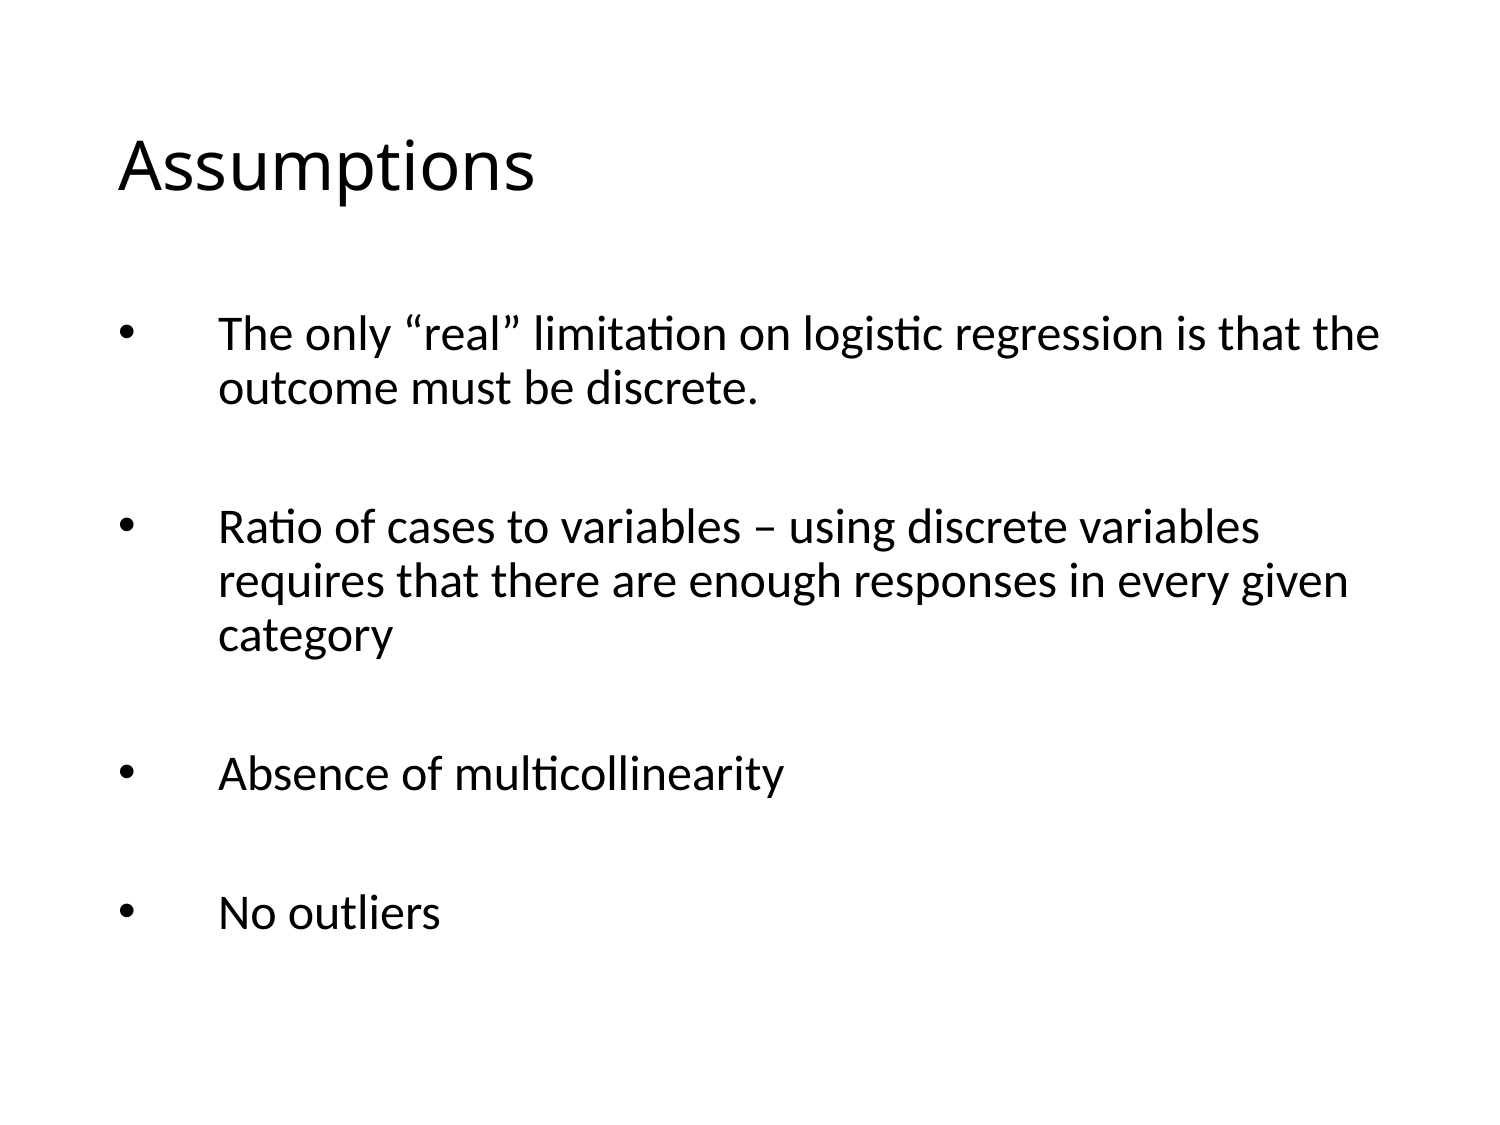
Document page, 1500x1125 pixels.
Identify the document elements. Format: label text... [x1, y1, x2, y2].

list The only “real” limitation on logistic regression is that the outcome must be discrete. Ratio of cases to variables – using discrete variables requires that there are enough responses in every given category Absence of multicollinearity No outliers [103, 299, 1397, 1014]
title Assumptions [103, 59, 1397, 278]
